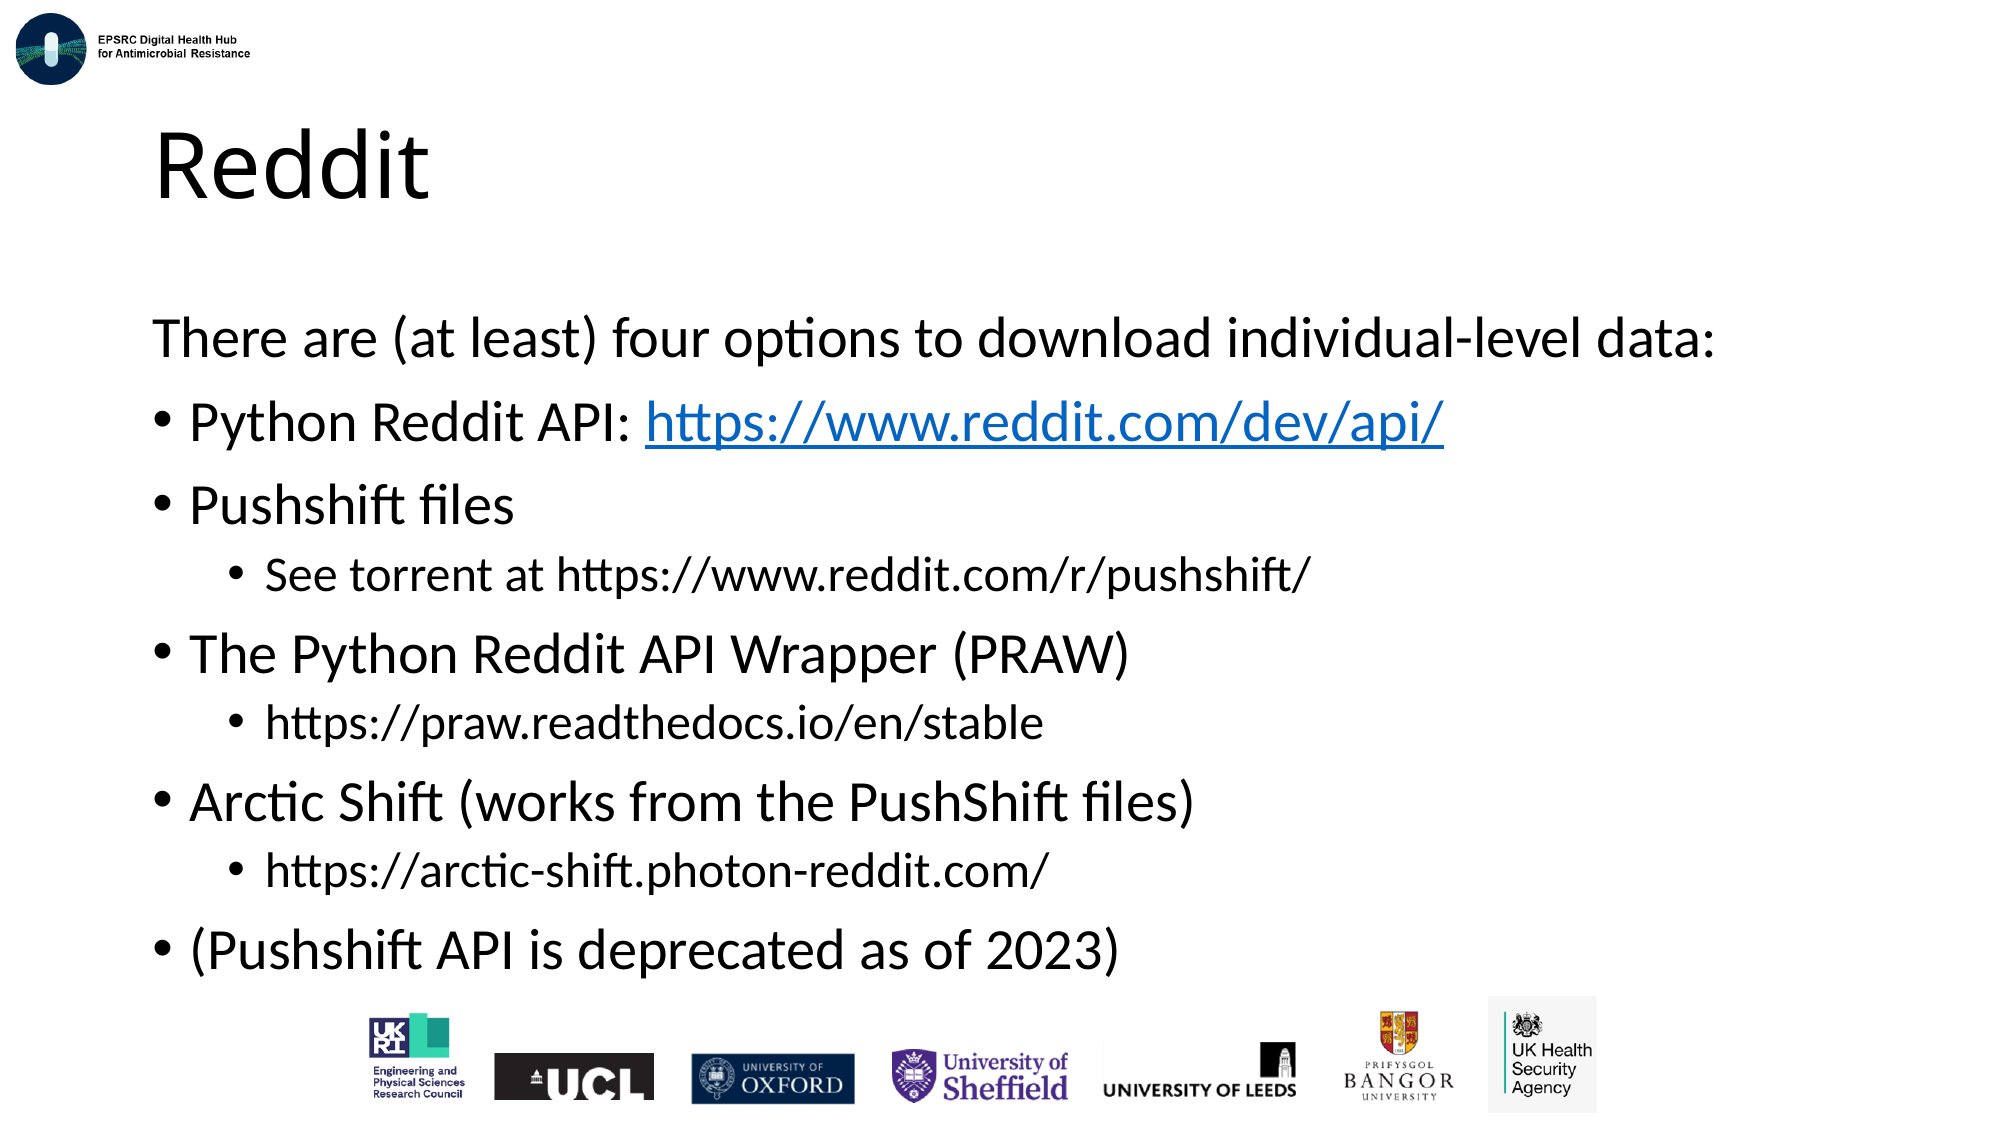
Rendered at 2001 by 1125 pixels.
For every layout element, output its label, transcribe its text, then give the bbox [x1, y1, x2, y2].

picture [369, 1014, 1597, 1125]
title Reddit [137, 59, 1863, 278]
picture [15, 13, 352, 85]
list There are (at least) four options to download individual-level data: Python Reddit API: https://www.reddit.com/dev/api/ Pushshift files See torrent at https://www.reddit.com/r/pushshift/ The Python Reddit API Wrapper (PRAW) https://praw.readthedocs.io/en/stable Arctic Shift (works from the PushShift files) https://arctic-shift.photon-reddit.com/ (Pushshift API is deprecated as of 2023) [137, 299, 1863, 1014]
